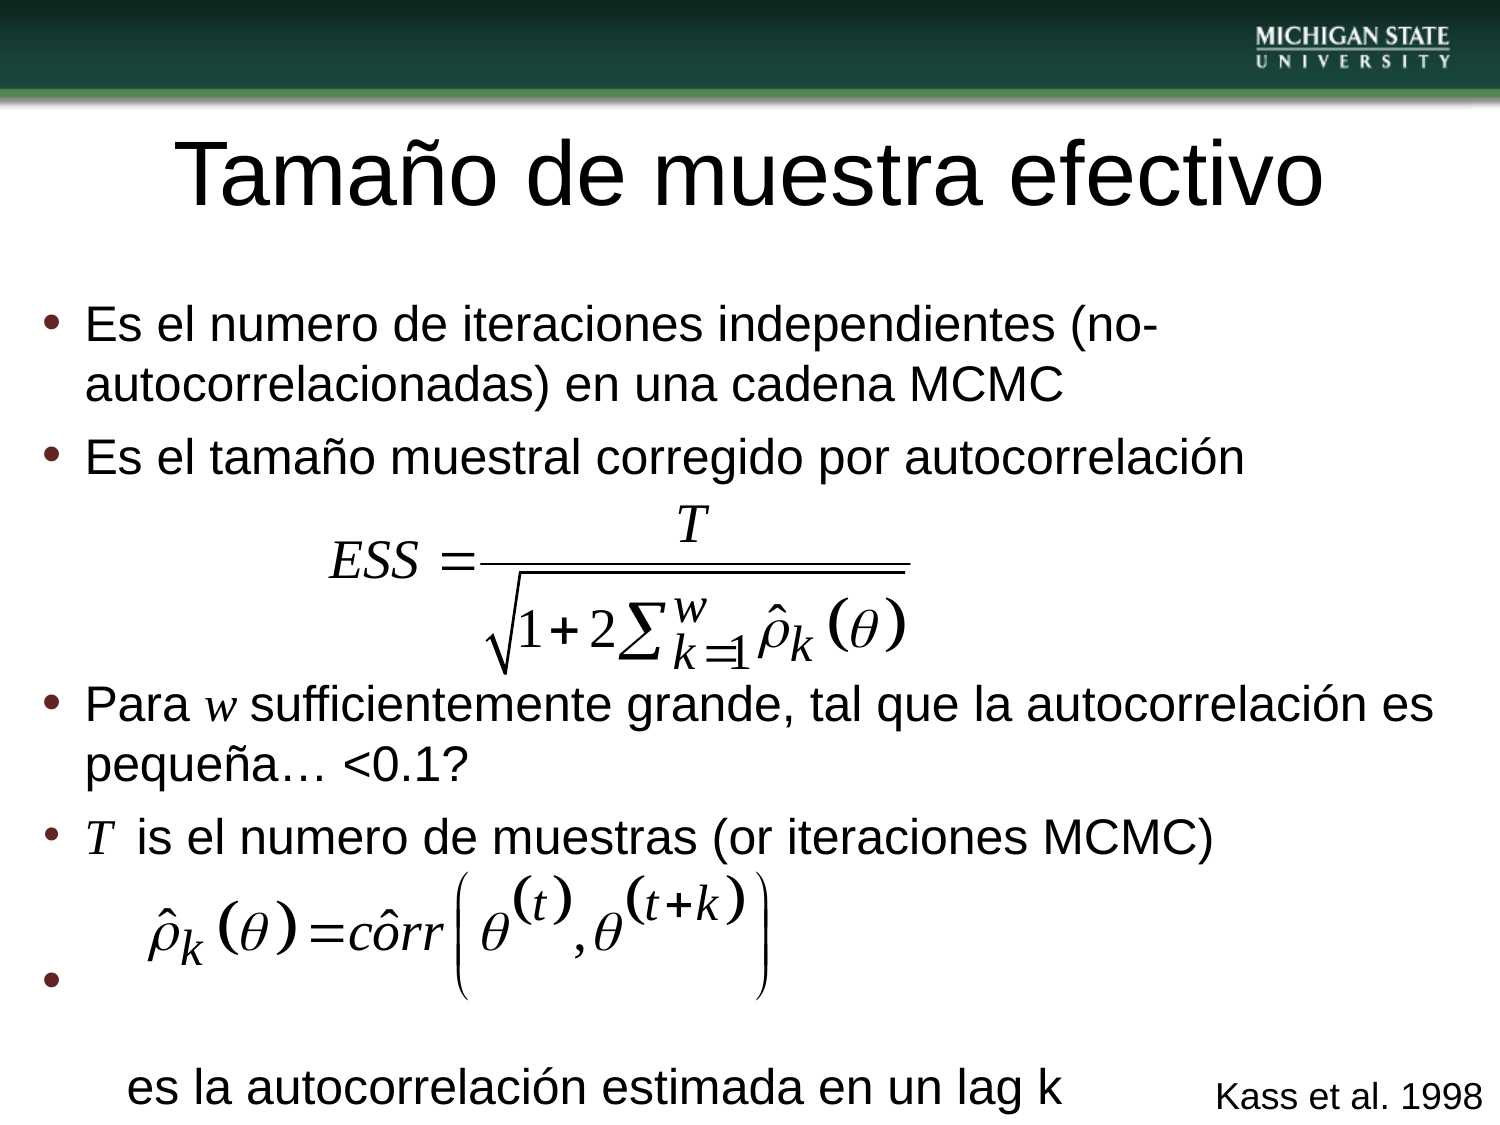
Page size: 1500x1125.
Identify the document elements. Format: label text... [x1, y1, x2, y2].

text_box Tamaño de muestra efectivo [74, 106, 1425, 232]
text_box Es el numero de iteraciones independientes (no-autocorrelacionadas) en una cadena MCMC Es el tamaño muestral corregido por autocorrelación Para w sufficientemente grande, tal que la autocorrelación es pequeña… <0.1? T is el numero de muestras (or iteraciones MCMC) es la autocorrelación estimada en un lag k [10, 283, 1486, 1125]
picture [137, 862, 785, 1012]
picture [0, 0, 1500, 110]
picture [318, 489, 924, 686]
text_box Kass et al. 1998 [1200, 1064, 1499, 1125]
